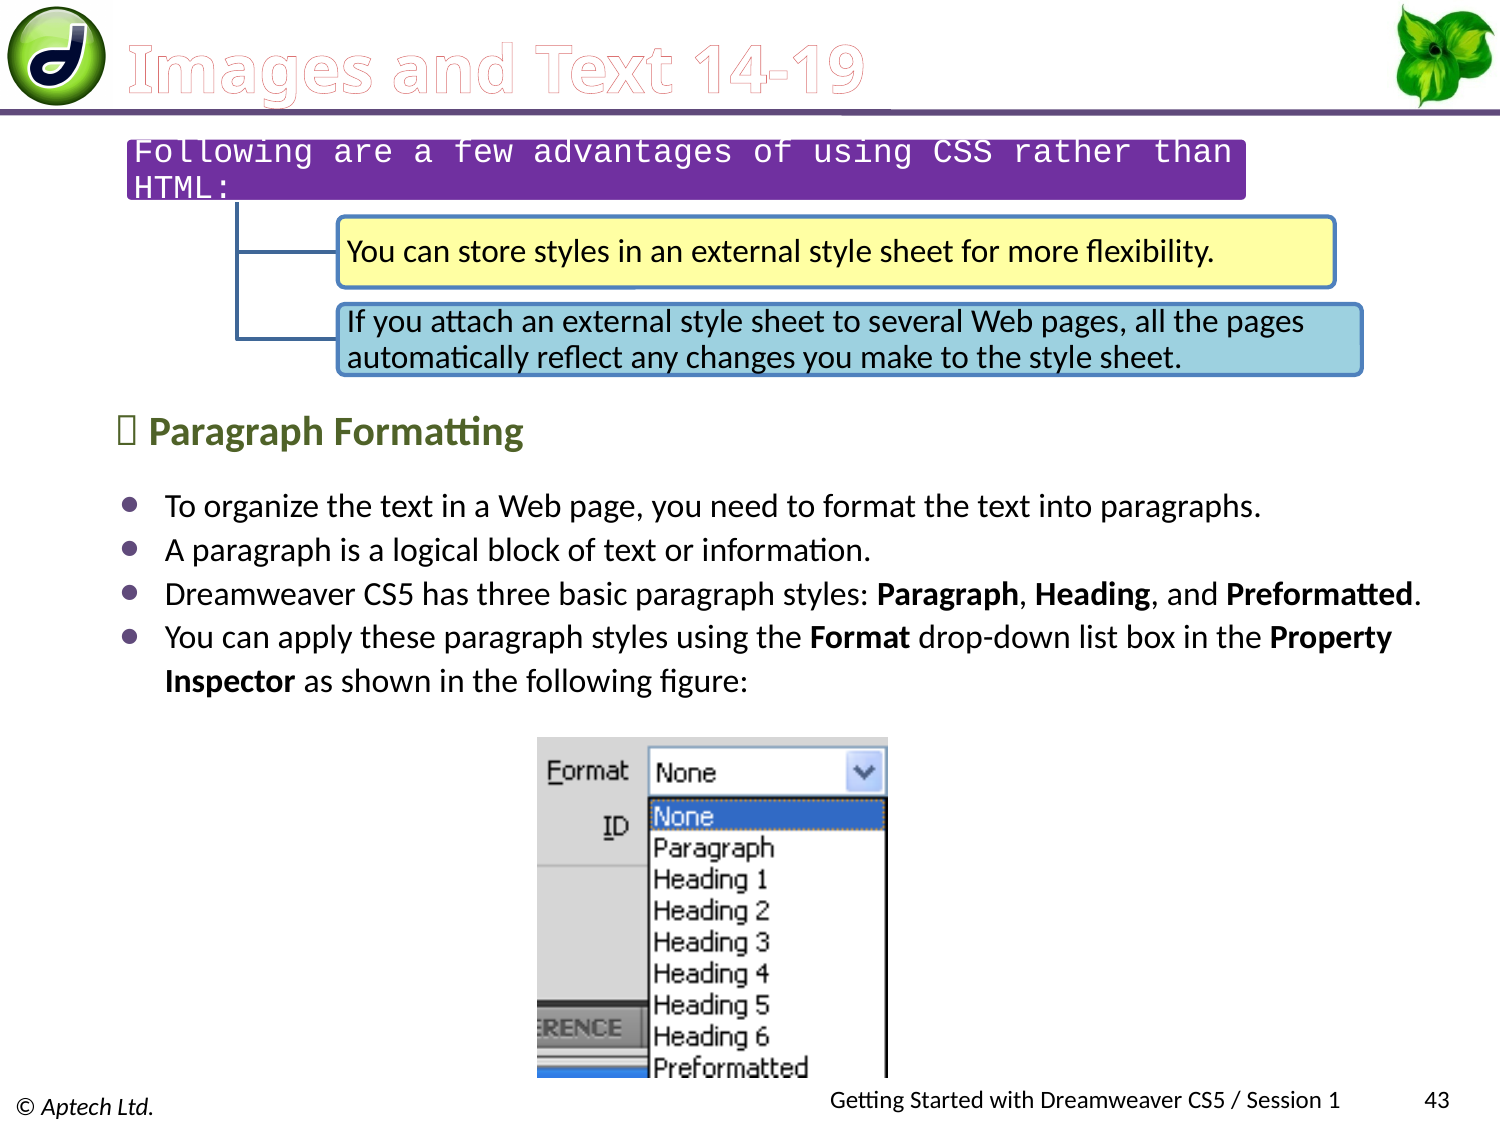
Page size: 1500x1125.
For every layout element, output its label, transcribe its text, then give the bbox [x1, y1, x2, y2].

text_box  Paragraph Formatting [99, 410, 539, 460]
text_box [112, 137, 1363, 401]
picture [1387, 0, 1500, 109]
text_box To organize the text in a Web page, you need to format the text into paragraphs. A paragraph is a logical block of text or information. Dreamweaver CS5 has three basic paragraph styles: Paragraph, Heading, and Preformatted. You can apply these paragraph styles using the Format drop-down list box in the Property Inspector as shown in the following figure: [75, 474, 1463, 750]
footer Getting Started with Dreamweaver CS5 / Session 1 [375, 1084, 1363, 1113]
picture [0, 0, 113, 109]
title Images and Text 14-19 [112, 32, 1363, 101]
picture [537, 737, 888, 1079]
slide_number 43 [1363, 1084, 1465, 1113]
